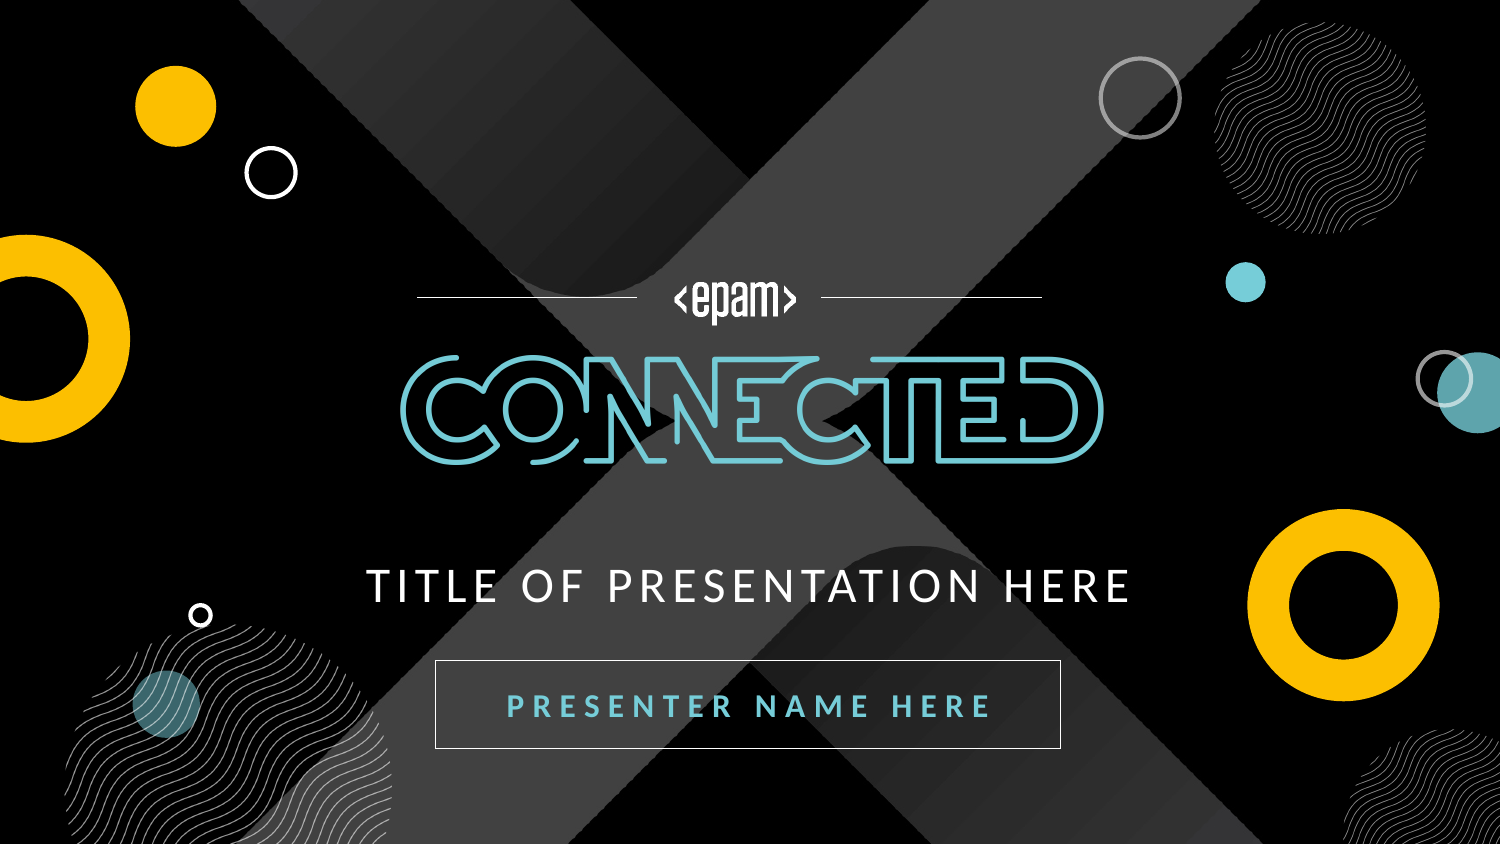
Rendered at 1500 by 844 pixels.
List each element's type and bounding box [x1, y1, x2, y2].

text_box [416, 277, 1042, 330]
picture [0, 0, 1500, 844]
